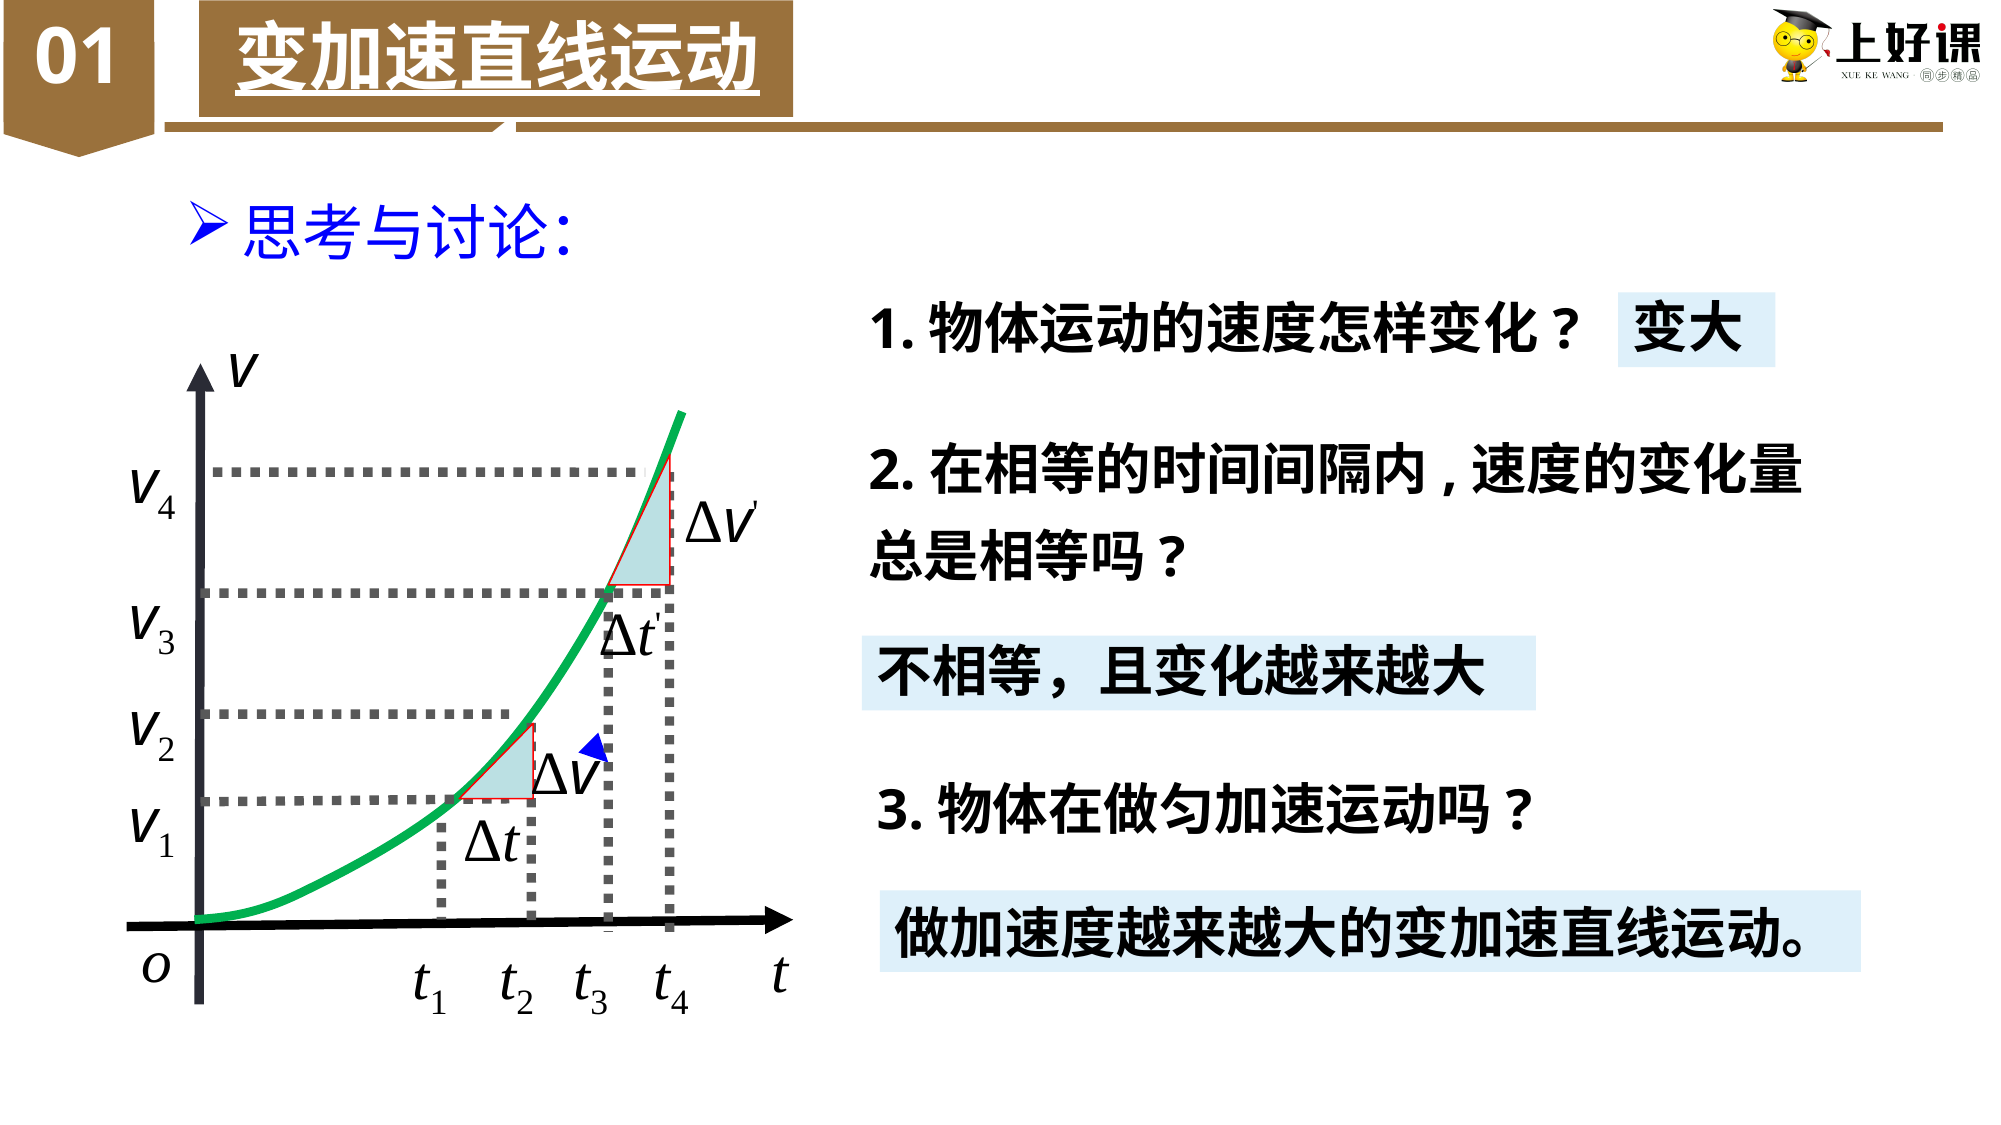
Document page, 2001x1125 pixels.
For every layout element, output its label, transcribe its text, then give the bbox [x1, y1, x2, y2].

text_box 2.在相等的时间间隔内,速度的变化量总是相等吗? [907, 406, 1847, 595]
text_box 3.物体在做匀加速运动吗? [907, 746, 1560, 848]
text_box [3, 123, 155, 158]
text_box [114, 326, 907, 1015]
text_box 01 [3, 0, 155, 123]
picture [1773, 9, 1980, 82]
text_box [198, 0, 815, 118]
text_box 做加速度越来越大的变加速直线运动。 [907, 889, 1862, 973]
text_box 1.物体运动的速度怎样变化? [853, 265, 1633, 367]
text_box 变大 [1618, 292, 1776, 368]
text_box 思考与讨论： [170, 186, 609, 276]
text_box 不相等，且变化越来越大 [907, 635, 1536, 711]
